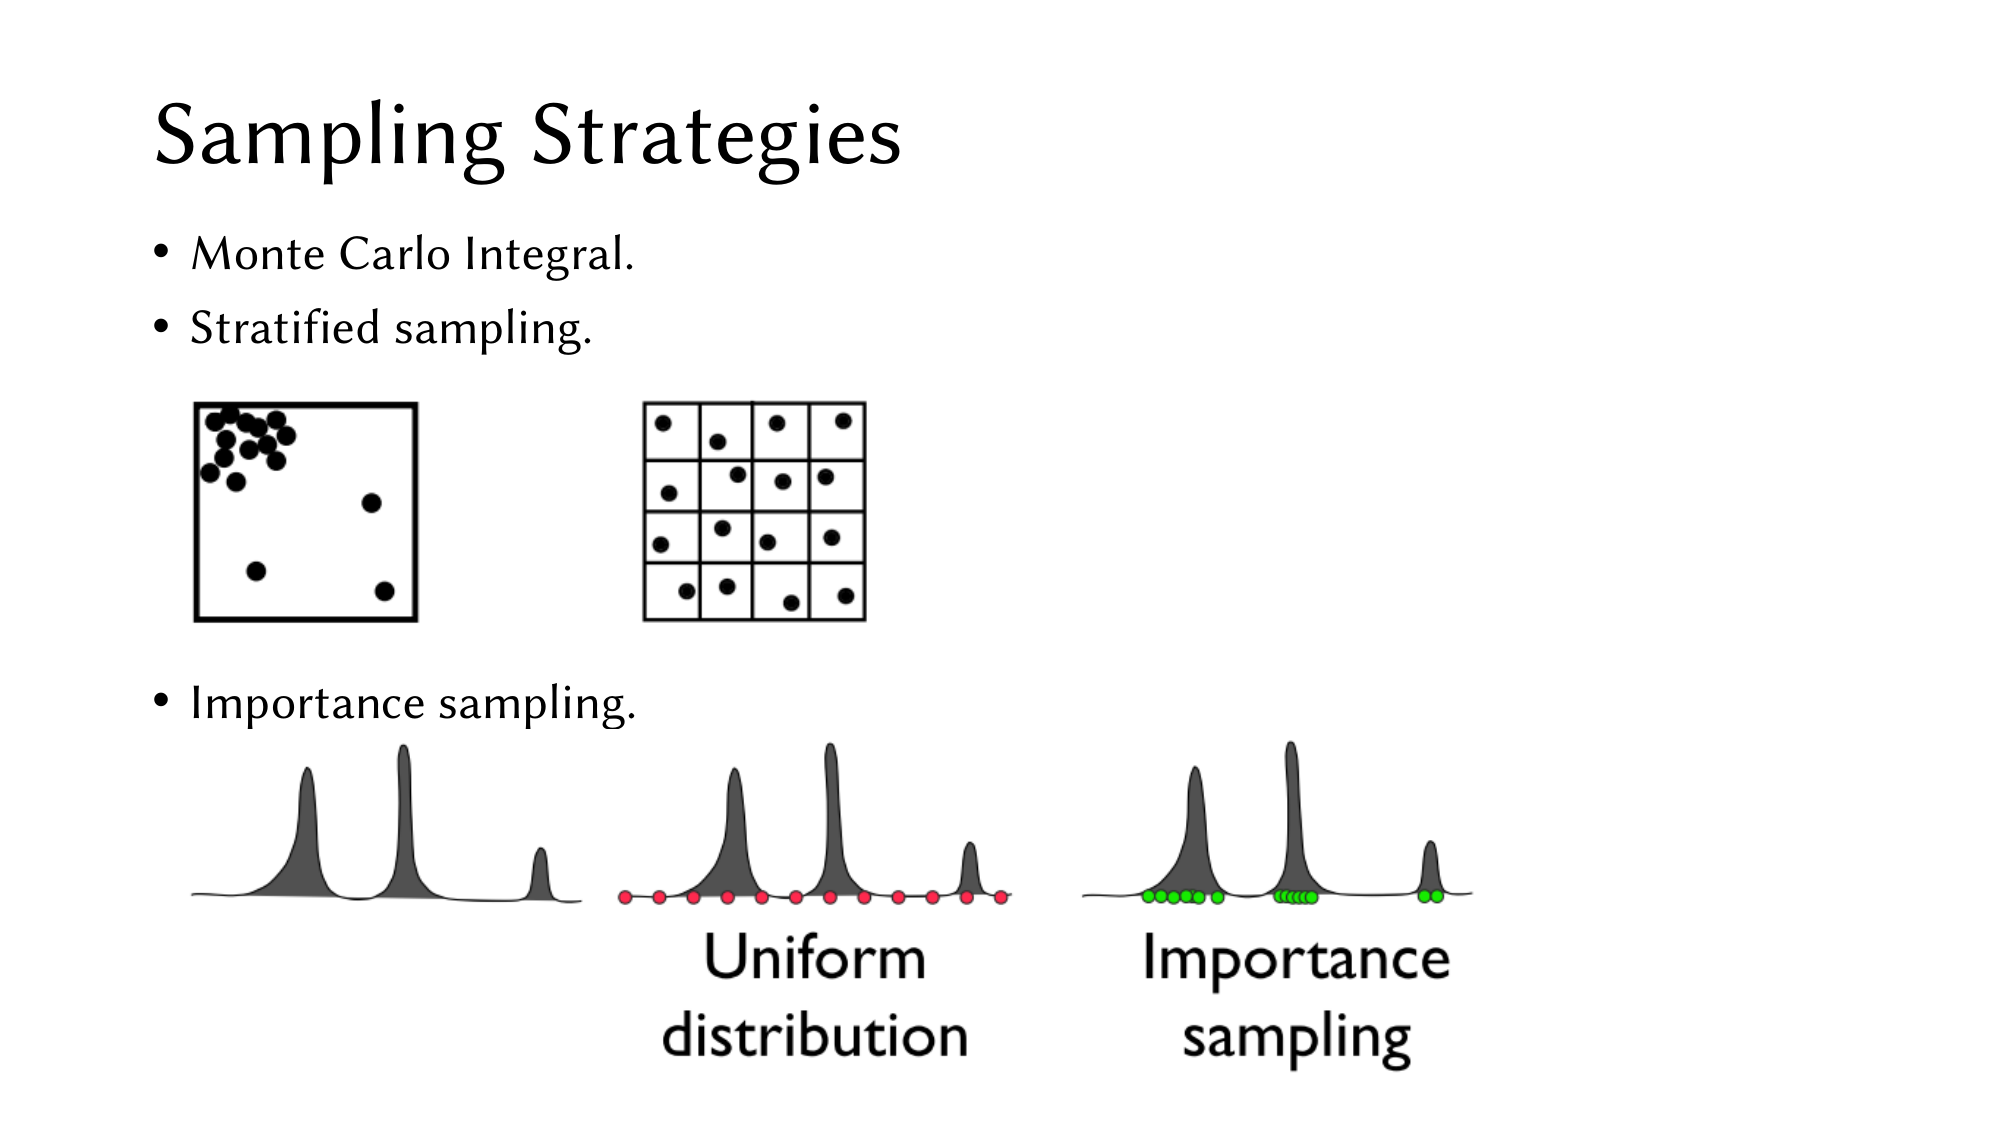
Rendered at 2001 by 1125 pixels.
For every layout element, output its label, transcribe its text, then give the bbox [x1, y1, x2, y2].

picture [179, 377, 440, 645]
title Sampling Strategies [137, 59, 1863, 208]
picture [633, 387, 878, 634]
list Monte Carlo Integral. Stratified sampling. Importance sampling. [137, 218, 1863, 1016]
picture [180, 729, 1478, 1084]
